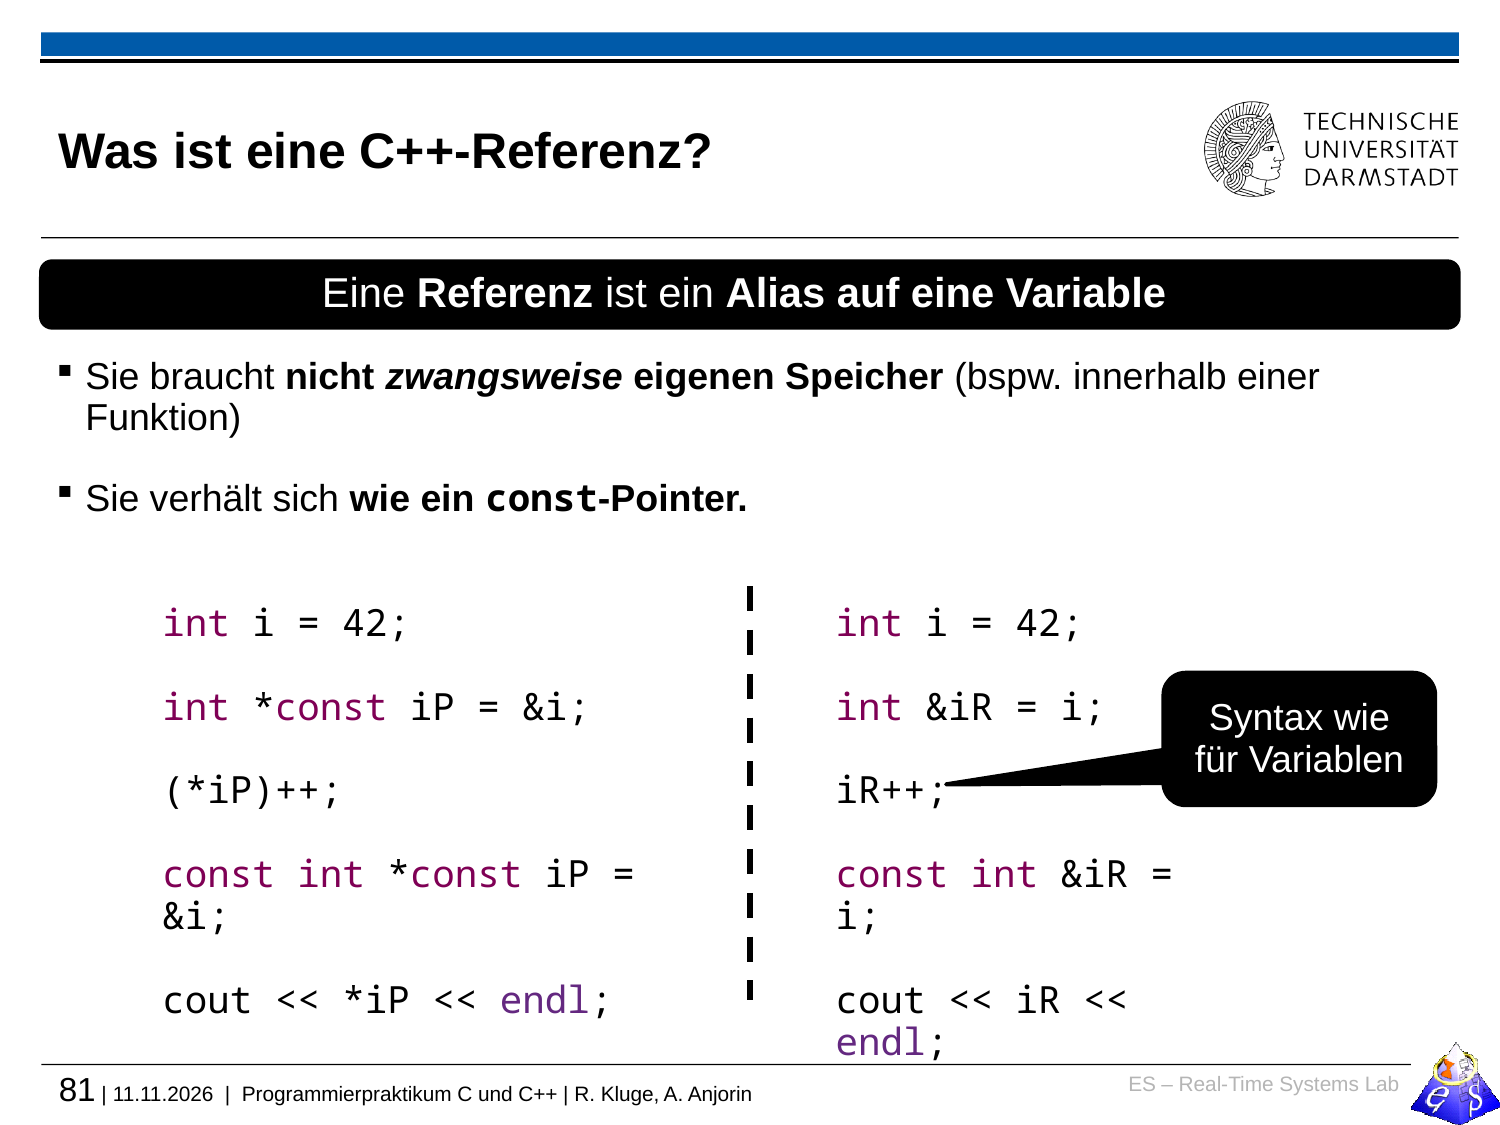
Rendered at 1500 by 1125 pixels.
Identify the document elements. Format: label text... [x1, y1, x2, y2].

text_box Eine Referenz ist ein Alias auf eine Variable [38, 259, 1461, 330]
text_box int i = 42; int *const iP = &i; (*iP)++; const int *const iP = &i; cout << *iP << endl; [147, 595, 733, 1071]
picture [1411, 1041, 1500, 1125]
title Was ist eine C++-Referenz? [58, 80, 1187, 218]
text_box Syntax wie für Variablen [944, 670, 1438, 808]
picture [1187, 84, 1483, 214]
text_box int i = 42; int &iR = i; iR++; const int &iR = i; cout << iR << endl; [820, 595, 1247, 1113]
list Sie braucht nicht zwangsweise eigenen Speicher (bspw. innerhalb einer Funktion) Sie verhält sich wie ein const-Pointer. [41, 349, 1459, 1059]
